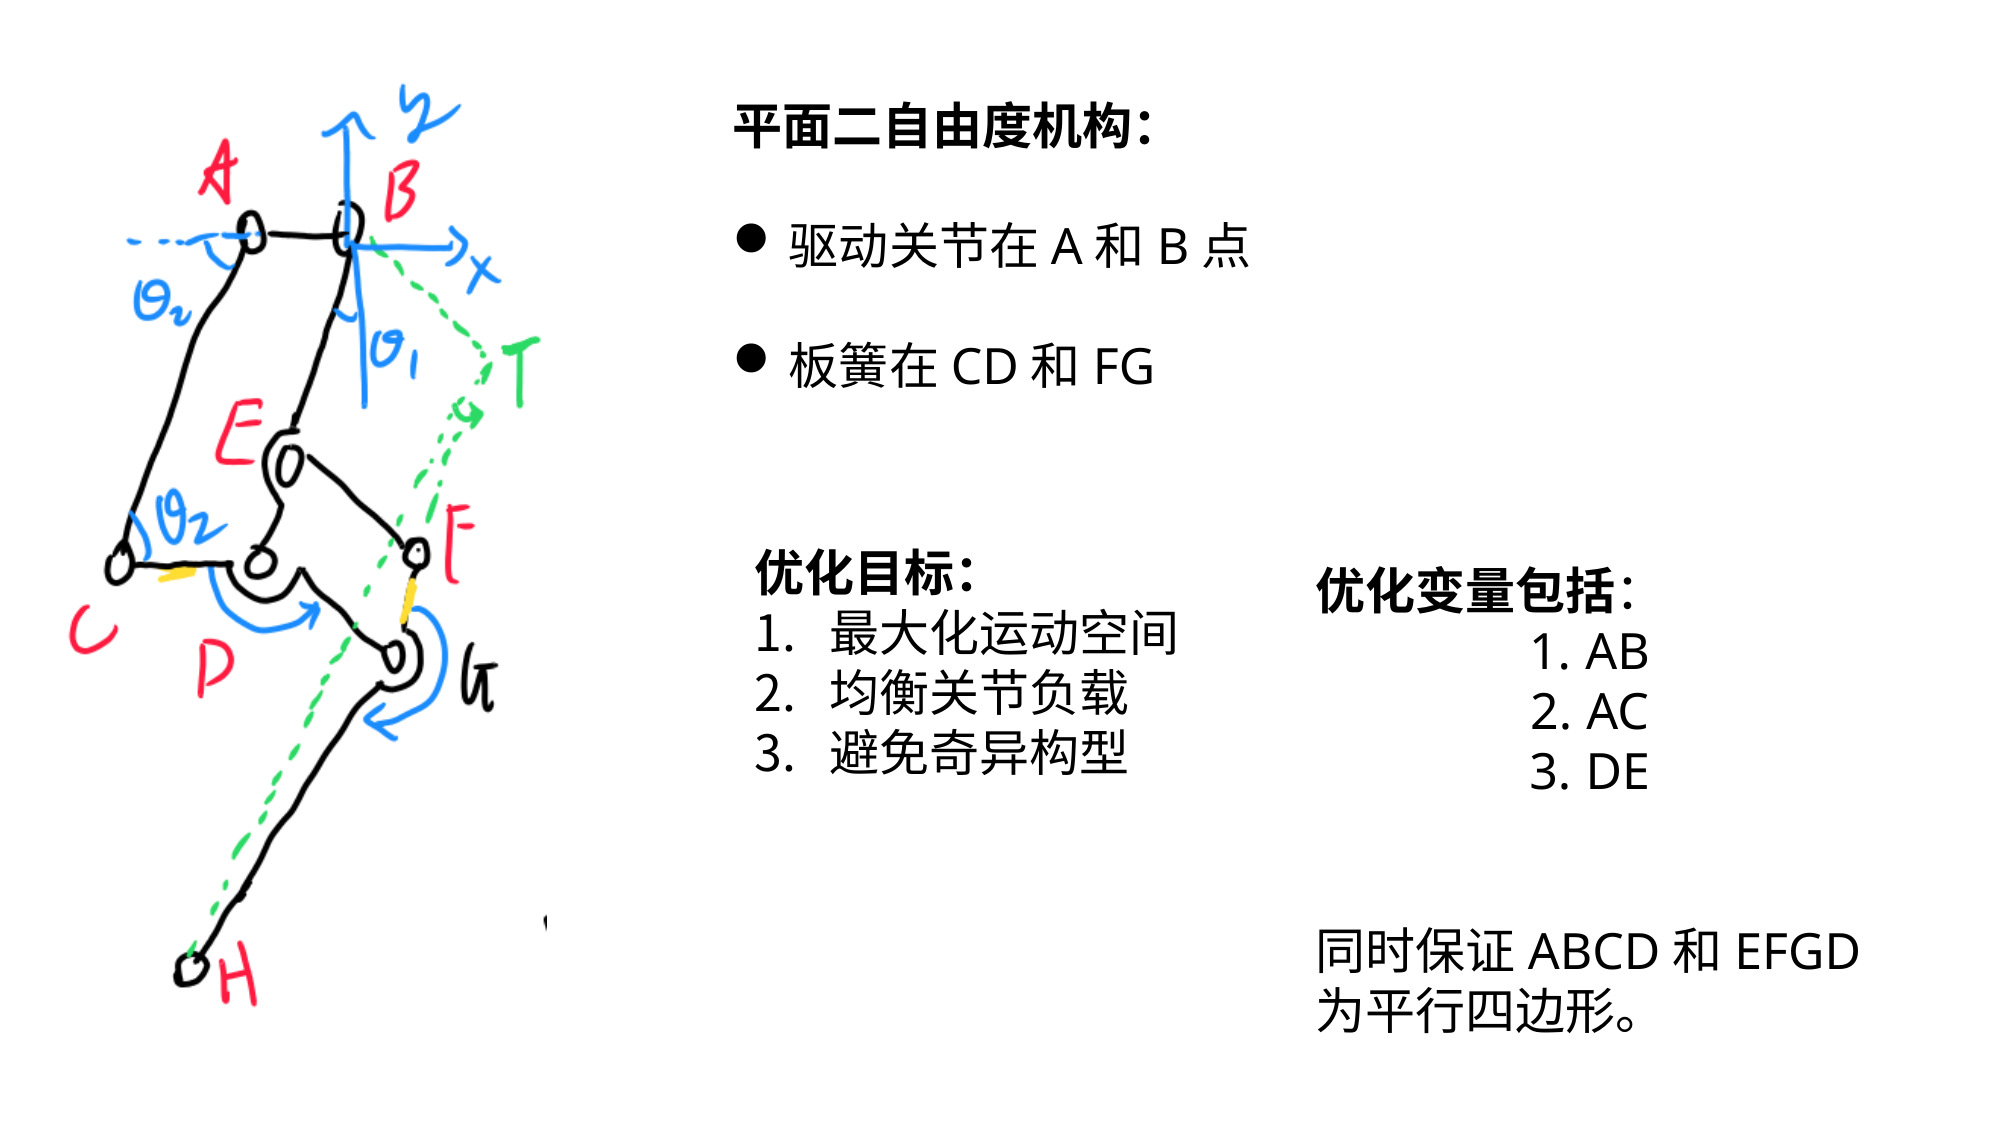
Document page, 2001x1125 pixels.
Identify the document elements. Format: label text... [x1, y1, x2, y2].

picture [28, 44, 547, 1024]
text_box 平面二自由度机构： 驱动关节在A和B点 板簧在CD和FG [717, 27, 1339, 402]
text_box 优化目标： 最大化运动空间 均衡关节负载 避免奇异构型 [739, 534, 1317, 789]
